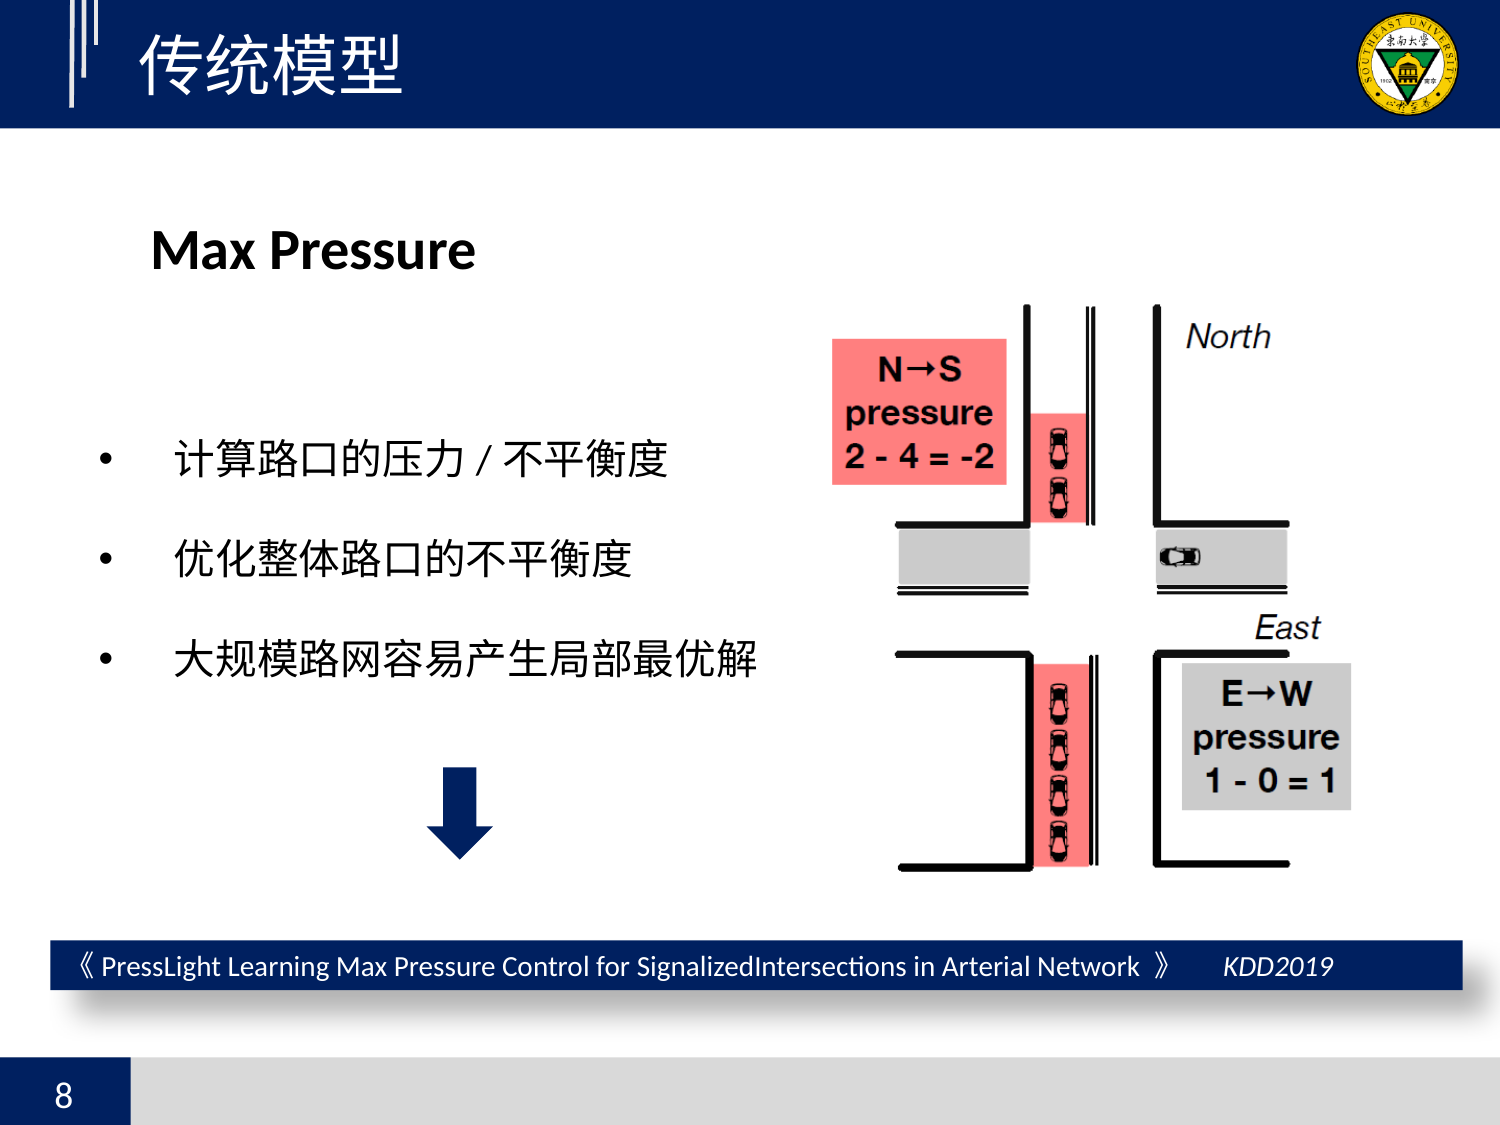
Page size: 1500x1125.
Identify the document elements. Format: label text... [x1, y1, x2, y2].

picture [804, 246, 1442, 872]
text_box Max Pressure [135, 203, 886, 289]
text_box 8 [39, 1063, 96, 1124]
text_box [0, 0, 1500, 129]
text_box 《PressLight Learning Max Pressure Control for SignalizedIntersections in Arterial Network 》 KDD2019 [50, 940, 1463, 991]
text_box [424, 766, 496, 862]
text_box 传统模型 [123, 16, 757, 111]
picture [1356, 12, 1459, 116]
text_box 计算路口的压力/不平衡度 优化整体路口的不平衡度 大规模路网容易产生局部最优解 [83, 375, 954, 901]
